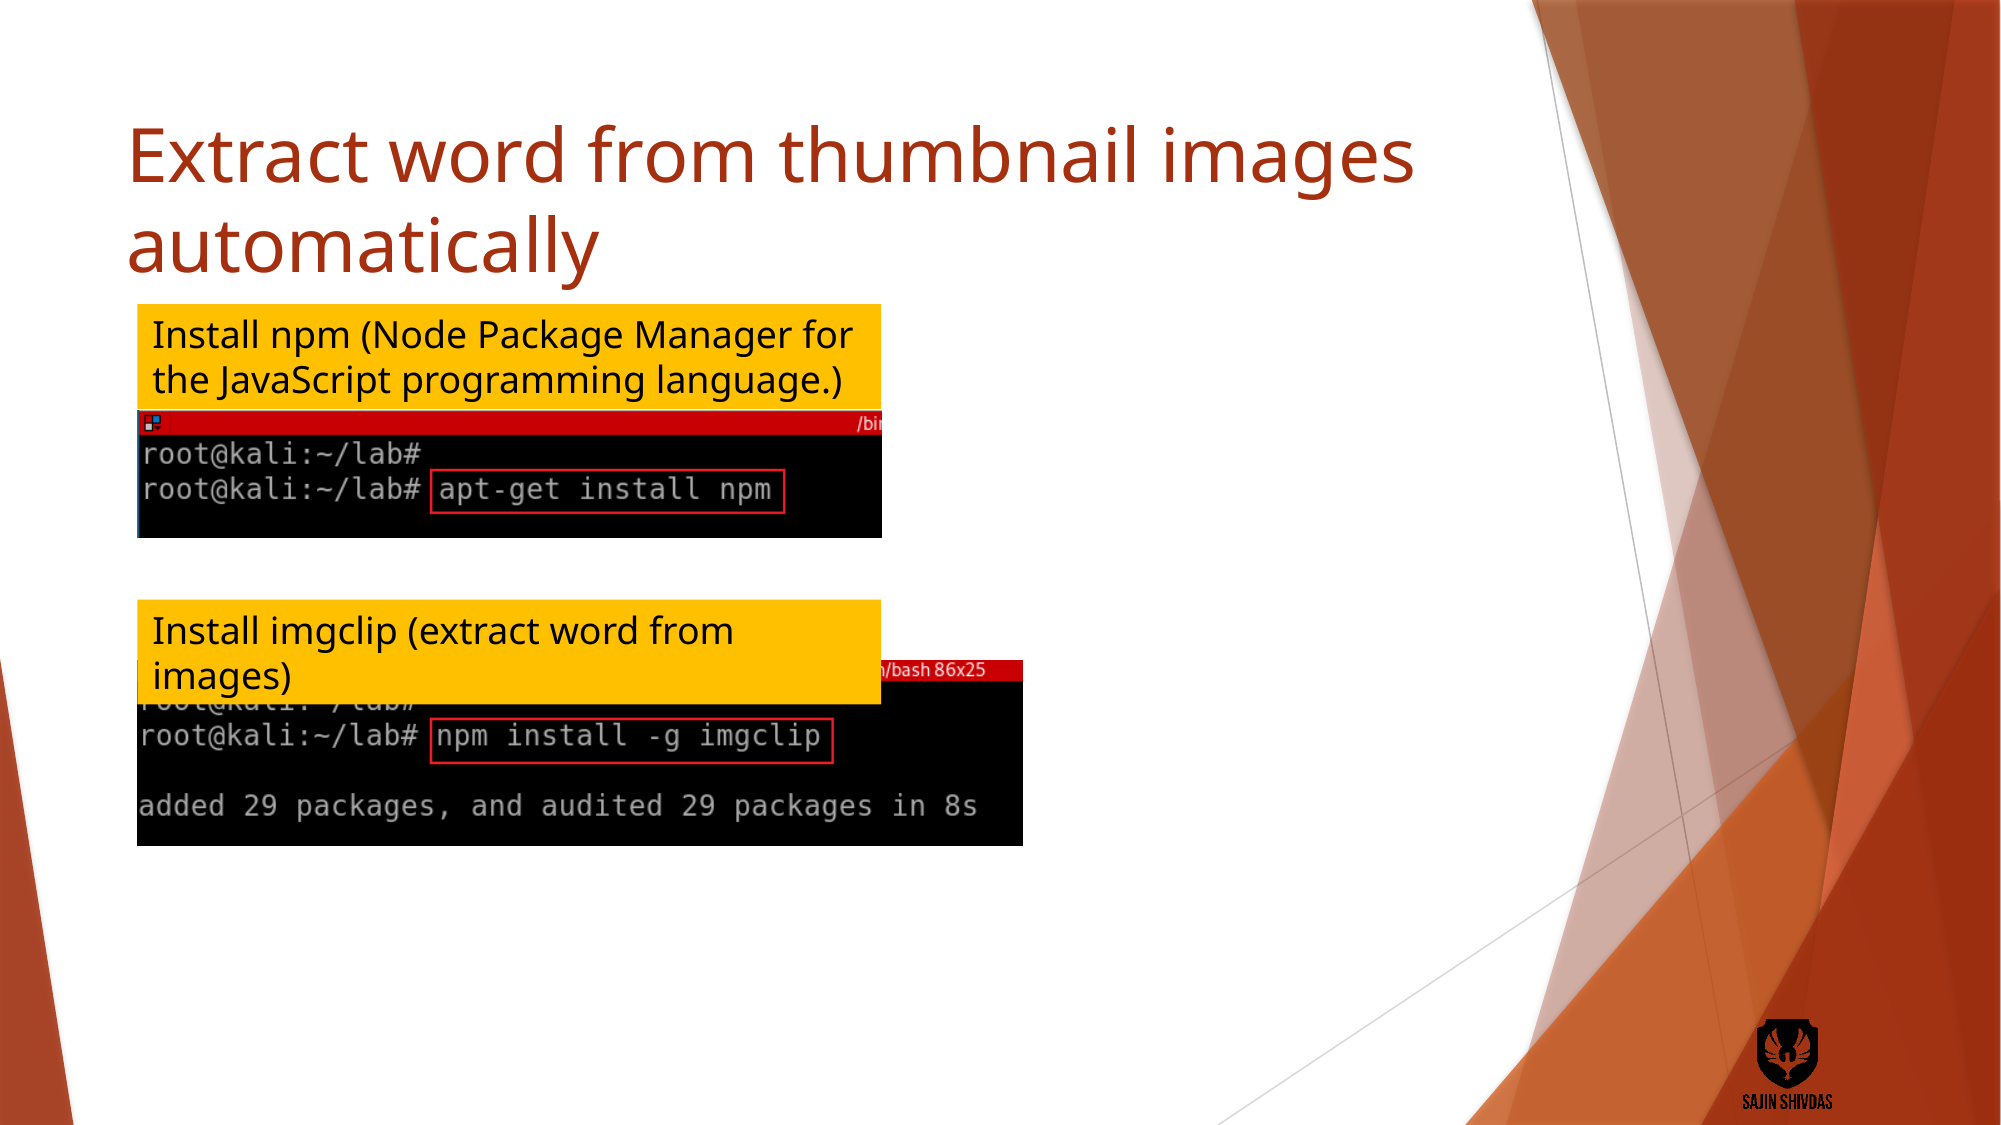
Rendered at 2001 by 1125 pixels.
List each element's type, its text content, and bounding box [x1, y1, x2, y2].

text_box Install imgclip (extract word from images) [137, 599, 882, 659]
title Extract word from thumbnail images automatically [111, 99, 1522, 317]
picture [136, 659, 1024, 846]
text_box Install npm (Node Package Manager for the JavaScript programming language.) [137, 304, 882, 409]
picture [136, 409, 882, 539]
picture [1732, 1009, 1845, 1121]
